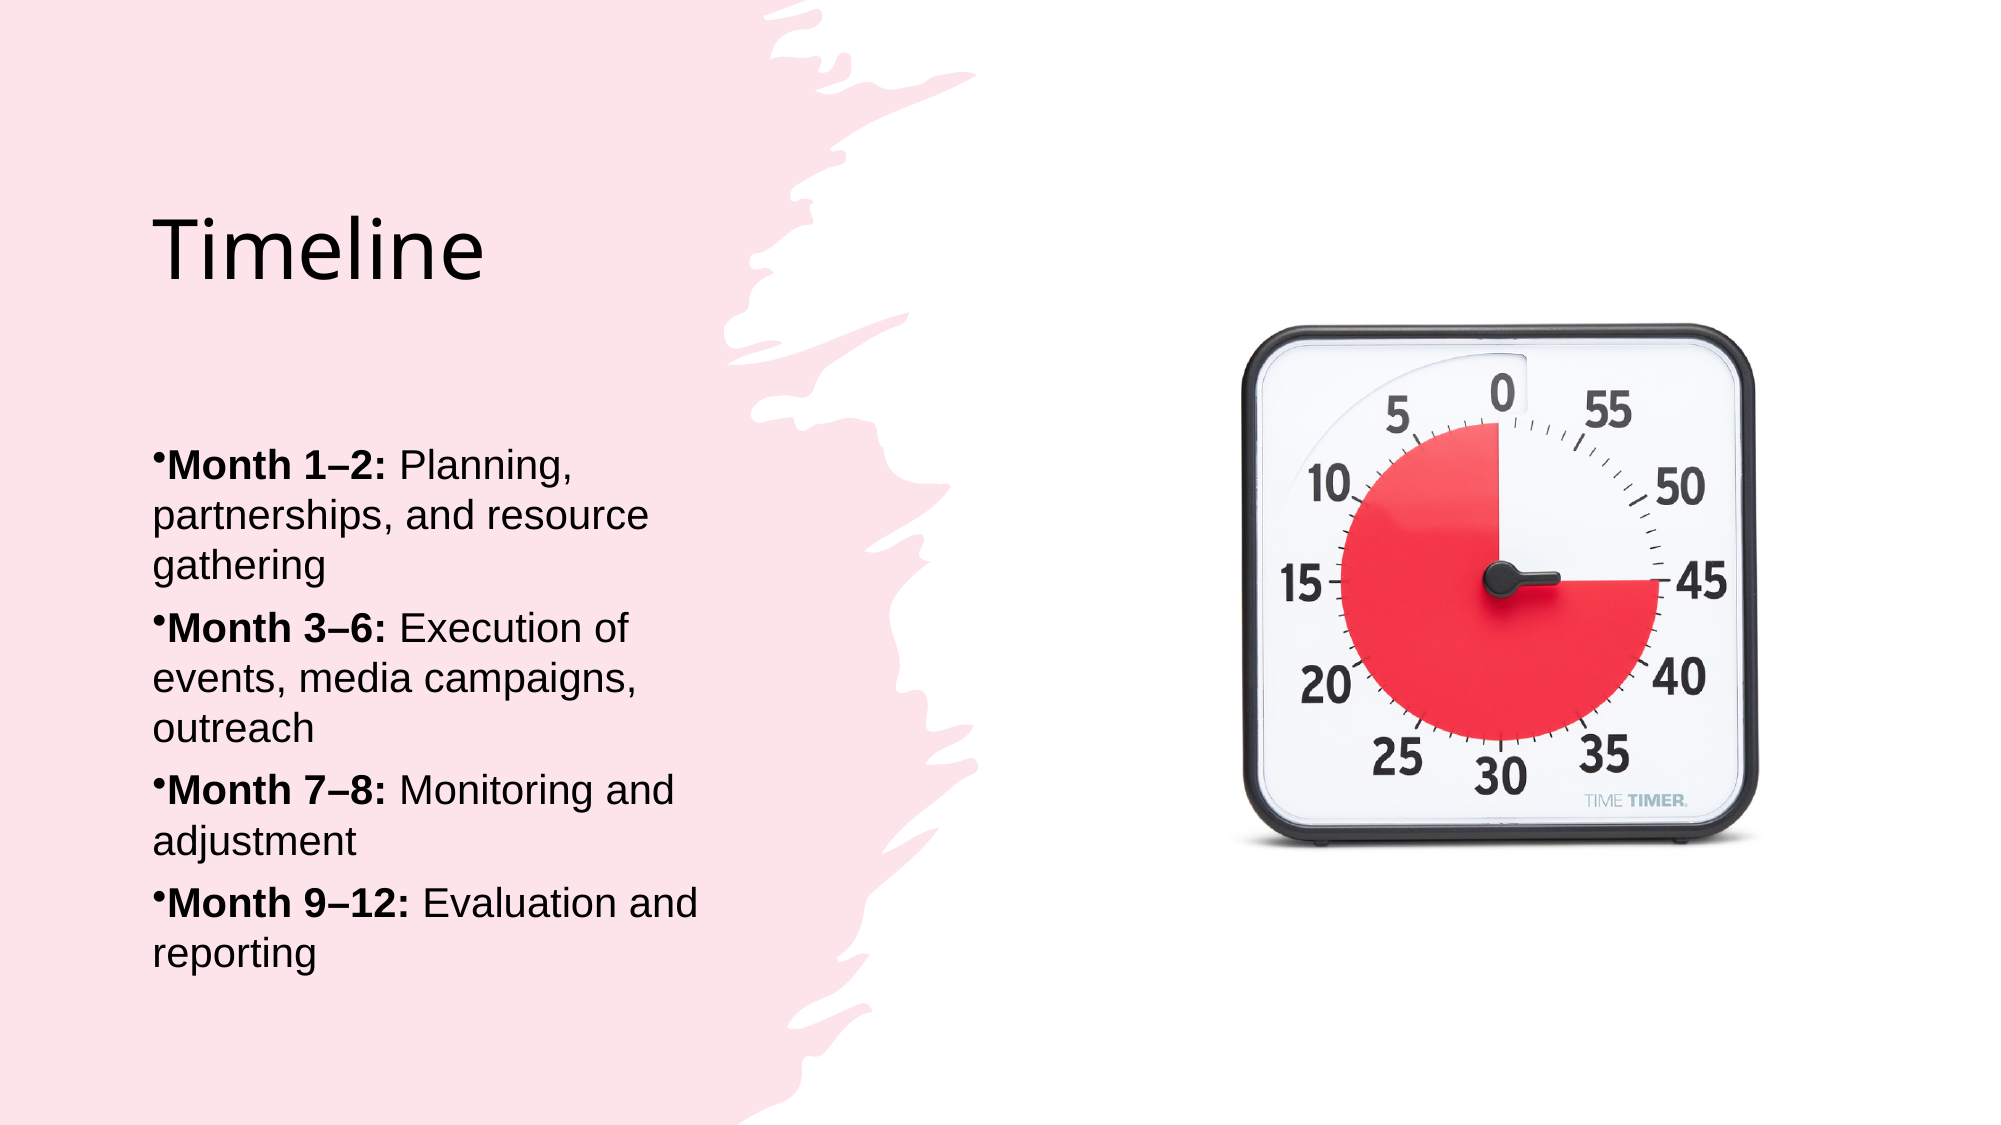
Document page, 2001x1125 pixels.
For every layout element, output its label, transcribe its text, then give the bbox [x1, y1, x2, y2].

list Month 1–2: Planning, partnerships, and resource gathering Month 3–6: Execution of events, media campaigns, outreach Month 7–8: Monitoring and adjustment Month 9–12: Evaluation and reporting [137, 430, 776, 1014]
text_box [741, 0, 2000, 1125]
title Timeline [137, 105, 776, 401]
text_box [0, 0, 980, 1125]
picture [1115, 254, 1895, 876]
